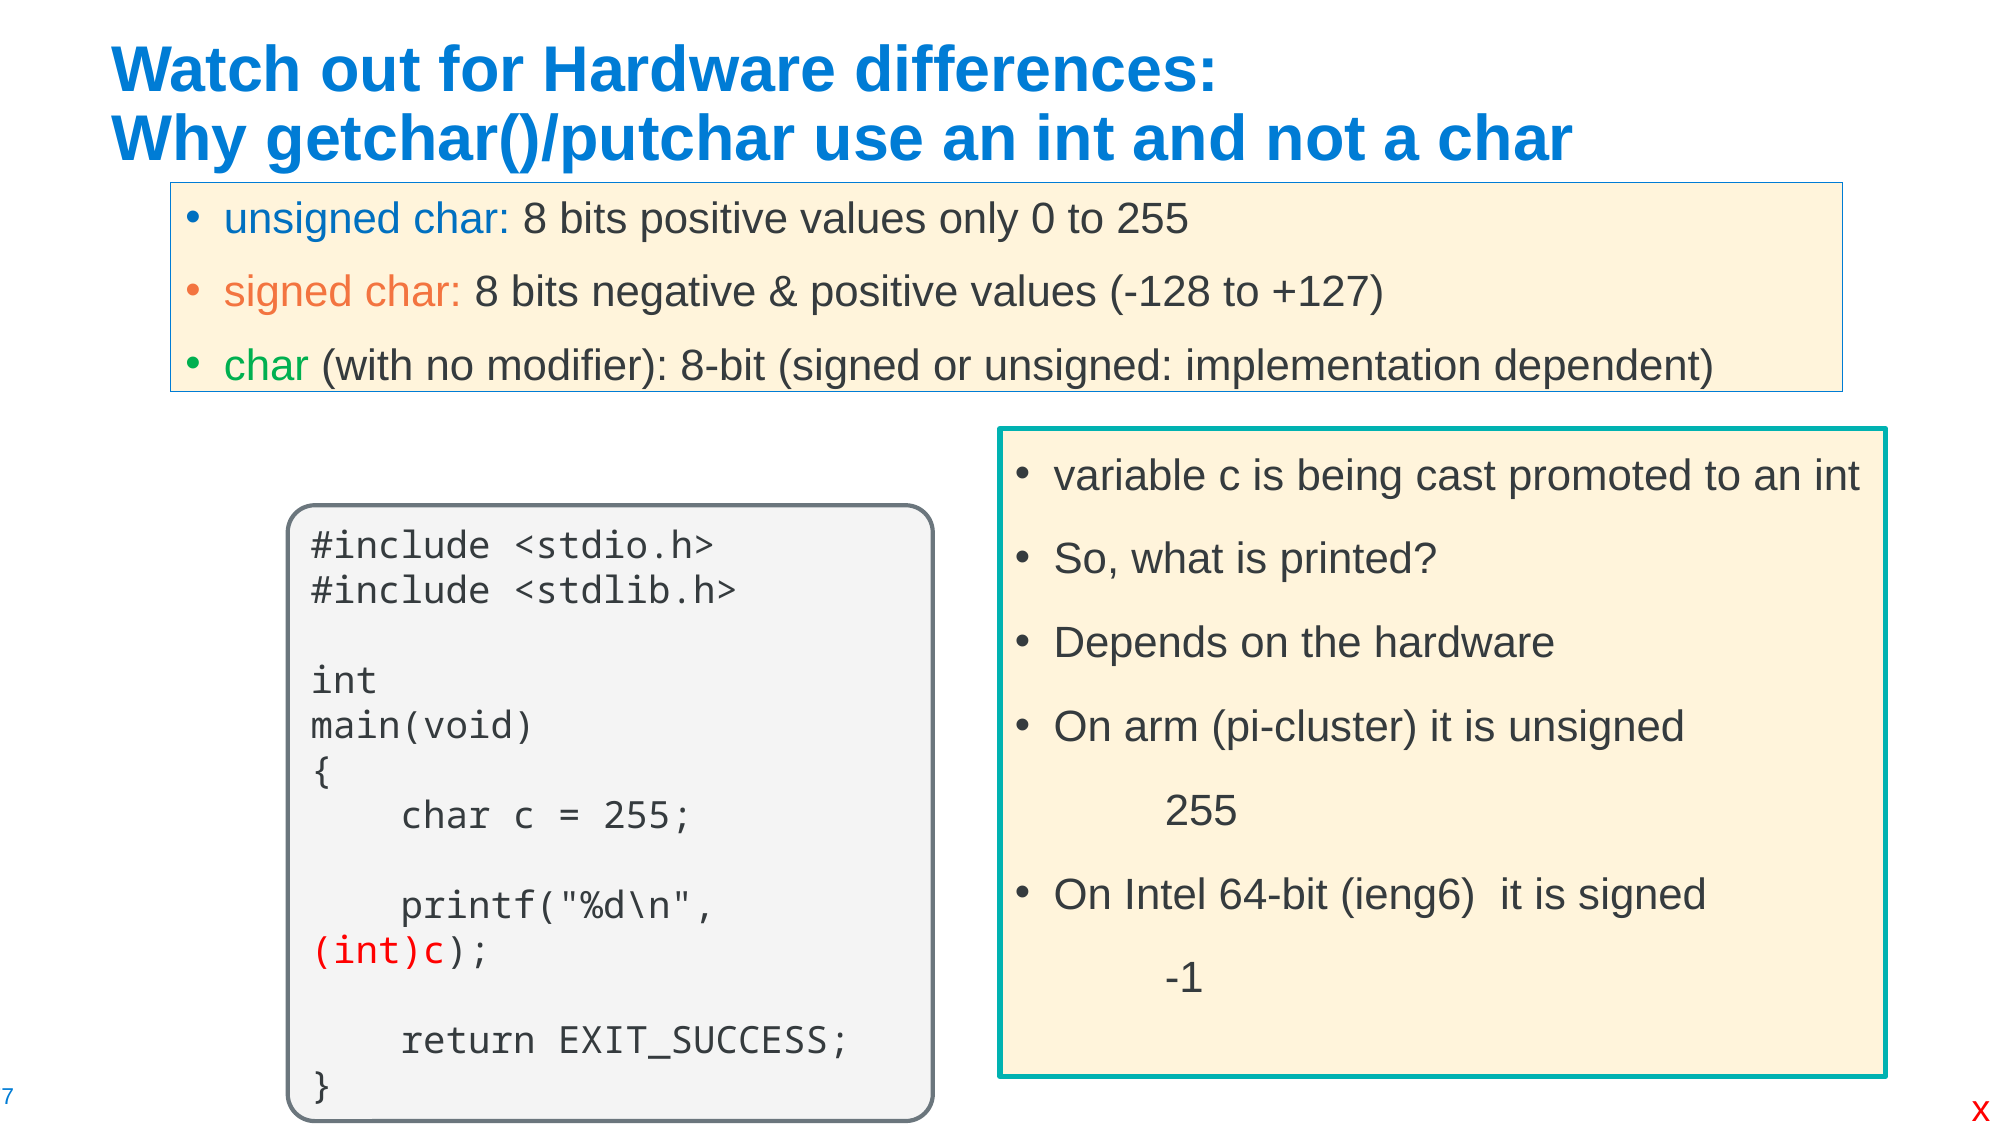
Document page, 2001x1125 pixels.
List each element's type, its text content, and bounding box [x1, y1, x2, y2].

text_box #include <stdio.h> #include <stdlib.h> int main(void) { char c = 255; printf("%d\n", (int)c); return EXIT_SUCCESS; } [287, 505, 933, 1122]
text_box x [1956, 1076, 2000, 1125]
title Watch out for Hardware differences: Why getchar()/putchar use an int and not a char [96, 64, 1822, 183]
list variable c is being cast promoted to an int So, what is printed? Depends on the hardware On arm (pi-cluster) it is unsigned 255 On Intel 64-bit (ieng6) it is signed -1 [999, 428, 1886, 1077]
list unsigned char: 8 bits positive values only 0 to 255 signed char: 8 bits negative & positive values (-128 to +127) char (with no modifier): 8-bit (signed or unsigned: implementation dependent) [170, 182, 1843, 392]
